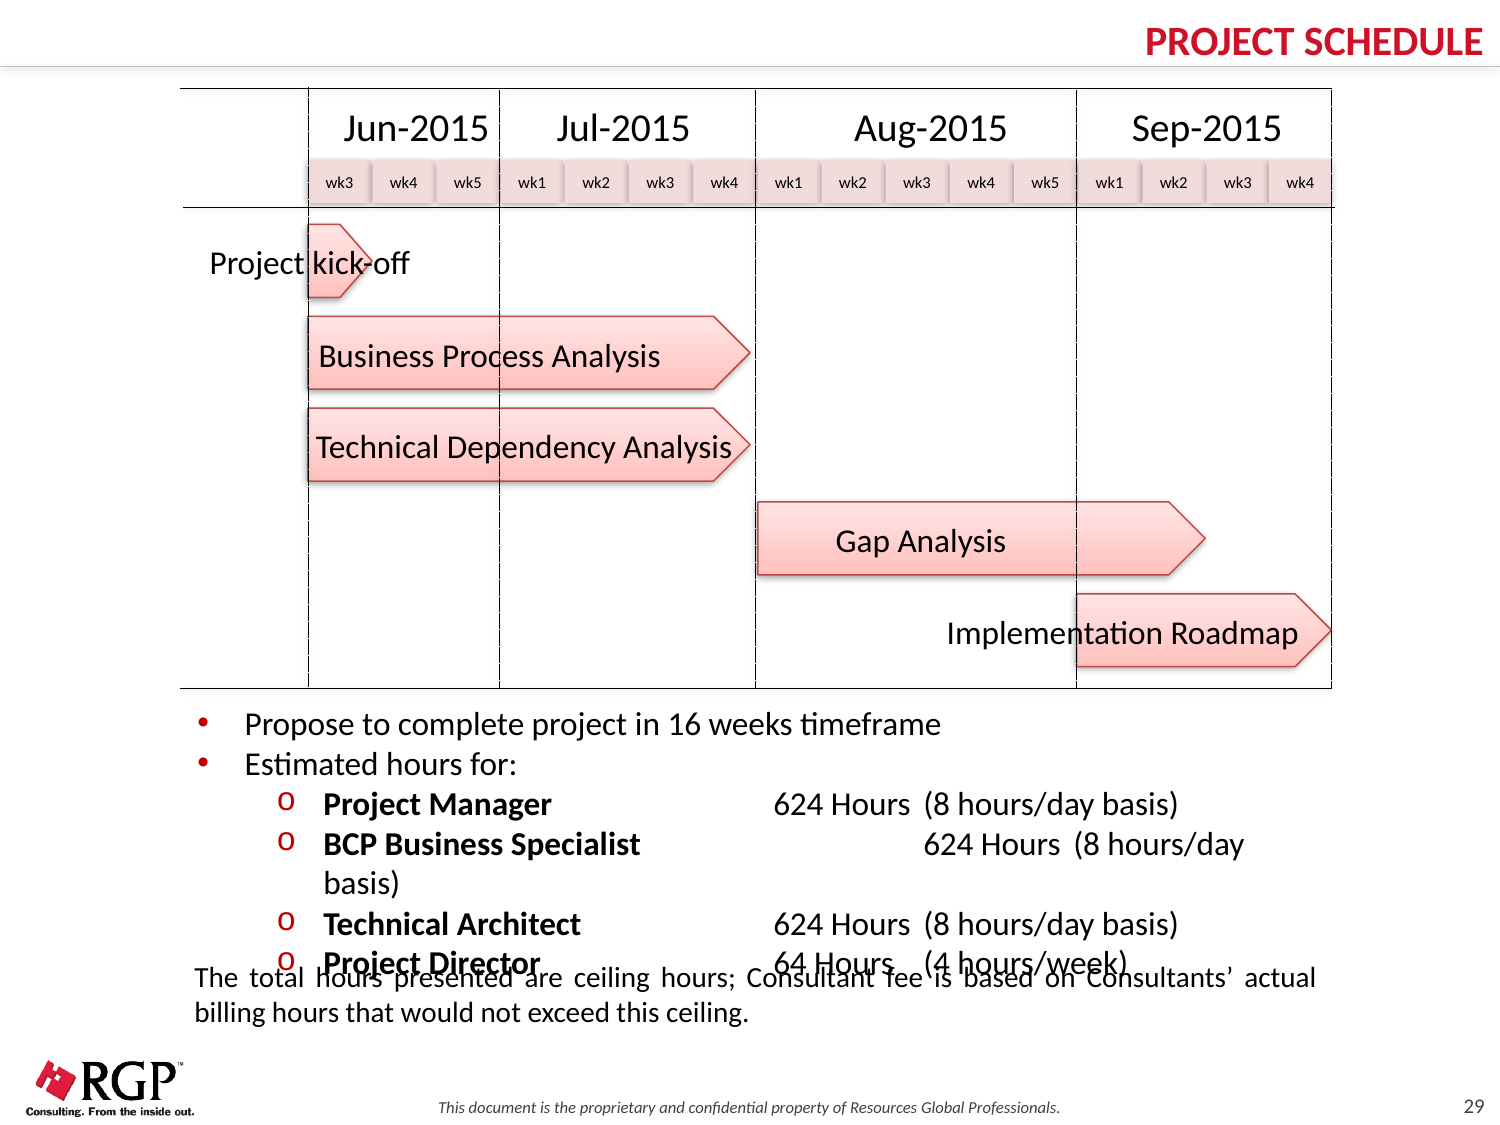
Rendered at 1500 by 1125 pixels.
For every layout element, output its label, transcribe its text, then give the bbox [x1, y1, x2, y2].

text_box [191, 224, 302, 298]
text_box Propose to complete project in 16 weeks timeframe Estimated hours for: Project Manager 624 Hours (8 hours/day basis) BCP Business Specialist 624 Hours (8 hours/day basis) Technical Architect 624 Hours (8 hours/day basis) Project Director 64 Hours (4 hours/week) [182, 696, 1284, 951]
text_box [307, 86, 1332, 206]
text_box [1337, 593, 1341, 667]
list PROJECT SCHEDULE [600, 3, 1499, 67]
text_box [307, 215, 1332, 689]
picture [26, 1060, 194, 1117]
text_box The total hours presented are ceiling hours; Consultant fee is based on Consultants’ actual billing hours that would not exceed this ceiling. [179, 951, 1332, 1036]
